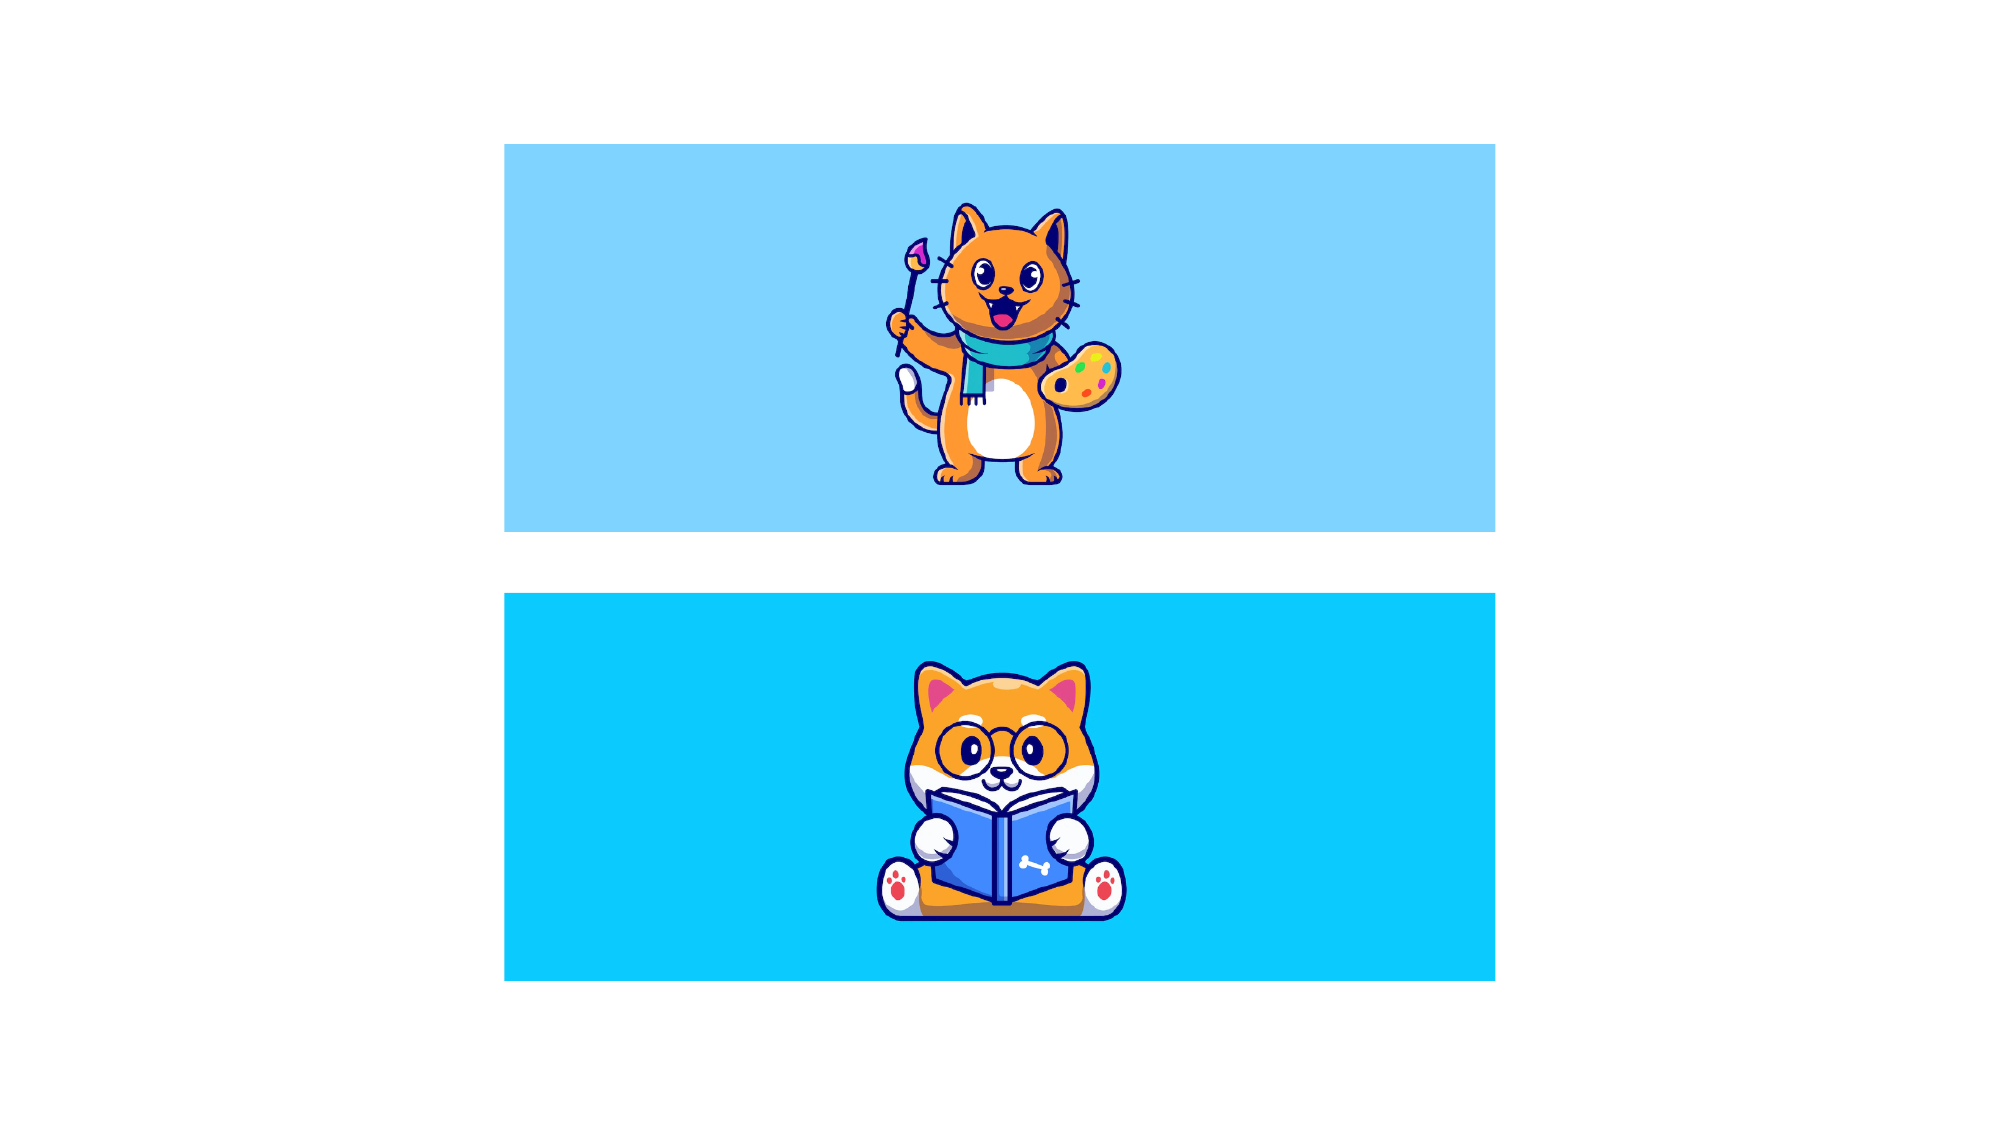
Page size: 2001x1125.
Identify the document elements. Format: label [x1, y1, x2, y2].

picture [877, 661, 1126, 921]
picture [815, 153, 1184, 523]
text_box [503, 143, 1496, 533]
text_box [503, 592, 1496, 982]
